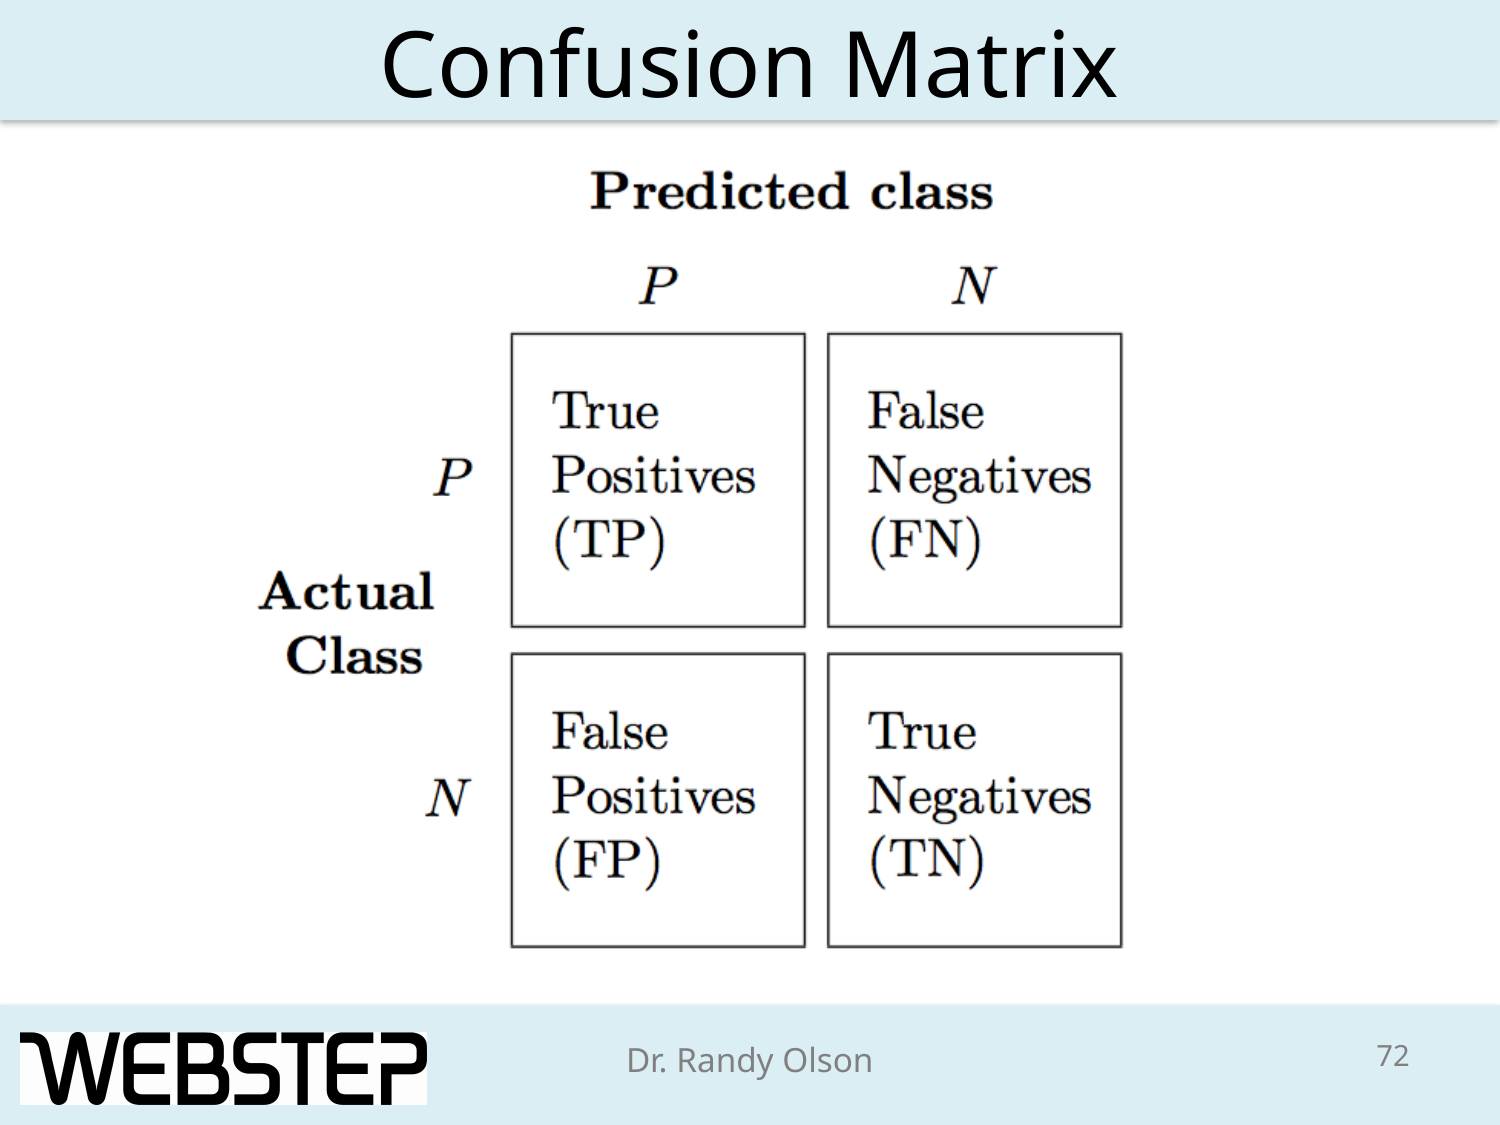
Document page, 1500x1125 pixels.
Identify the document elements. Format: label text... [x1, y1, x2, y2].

title Confusion Matrix [75, 0, 1425, 155]
slide_number 72 [1310, 1026, 1425, 1088]
picture [246, 154, 1154, 973]
picture [20, 1032, 427, 1105]
